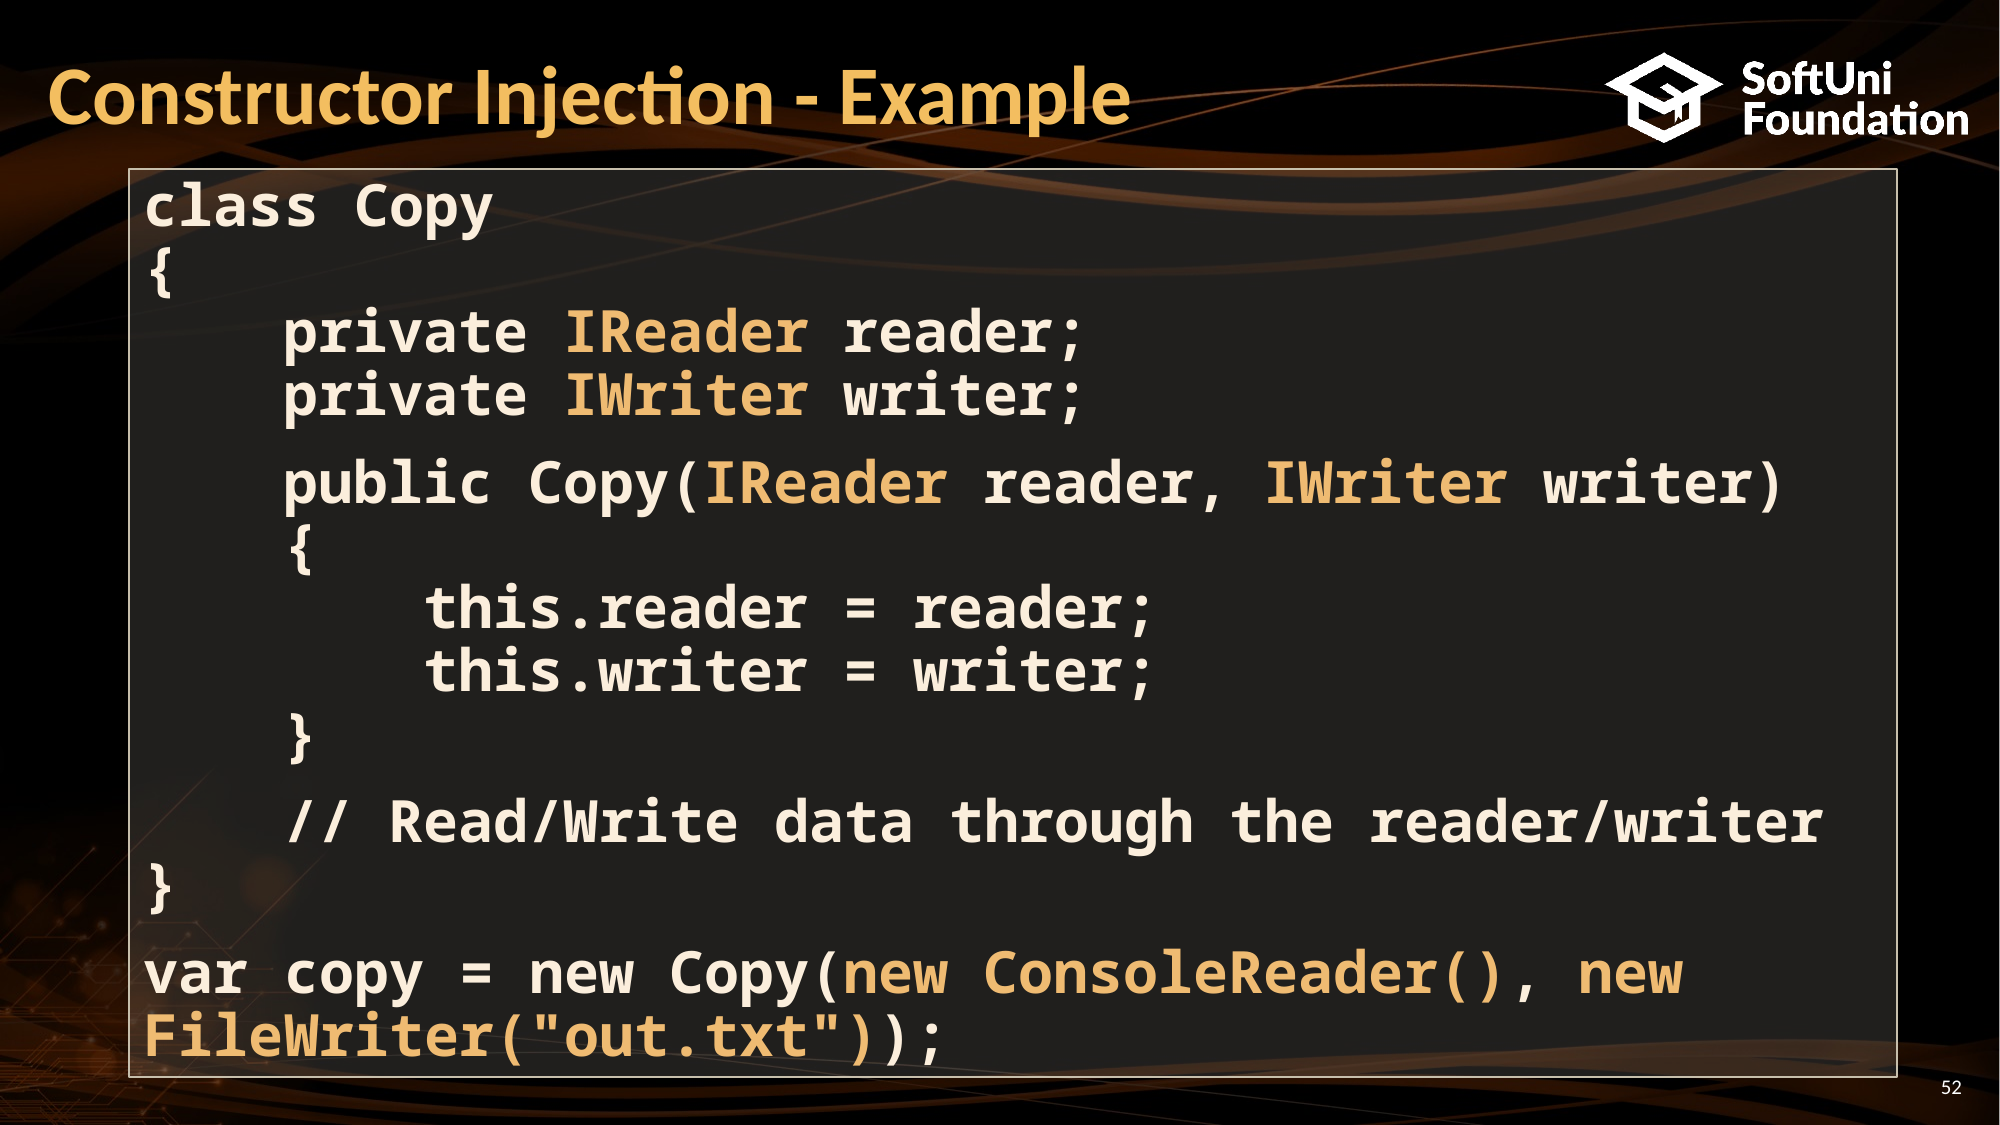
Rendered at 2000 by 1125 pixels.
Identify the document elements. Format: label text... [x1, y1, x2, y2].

text_box class Copy { private IReader reader; private IWriter writer; public Copy(IReader reader, IWriter writer) { this.reader = reader; this.writer = writer; } // Read/Write data through the reader/writer } var copy = new Copy(new ConsoleReader(), new FileWriter("out.txt")); [129, 168, 1898, 1077]
slide_number 52 [1897, 1070, 1968, 1103]
title Constructor Injection - Example [30, 6, 1602, 189]
picture [0, 0, 2000, 1125]
